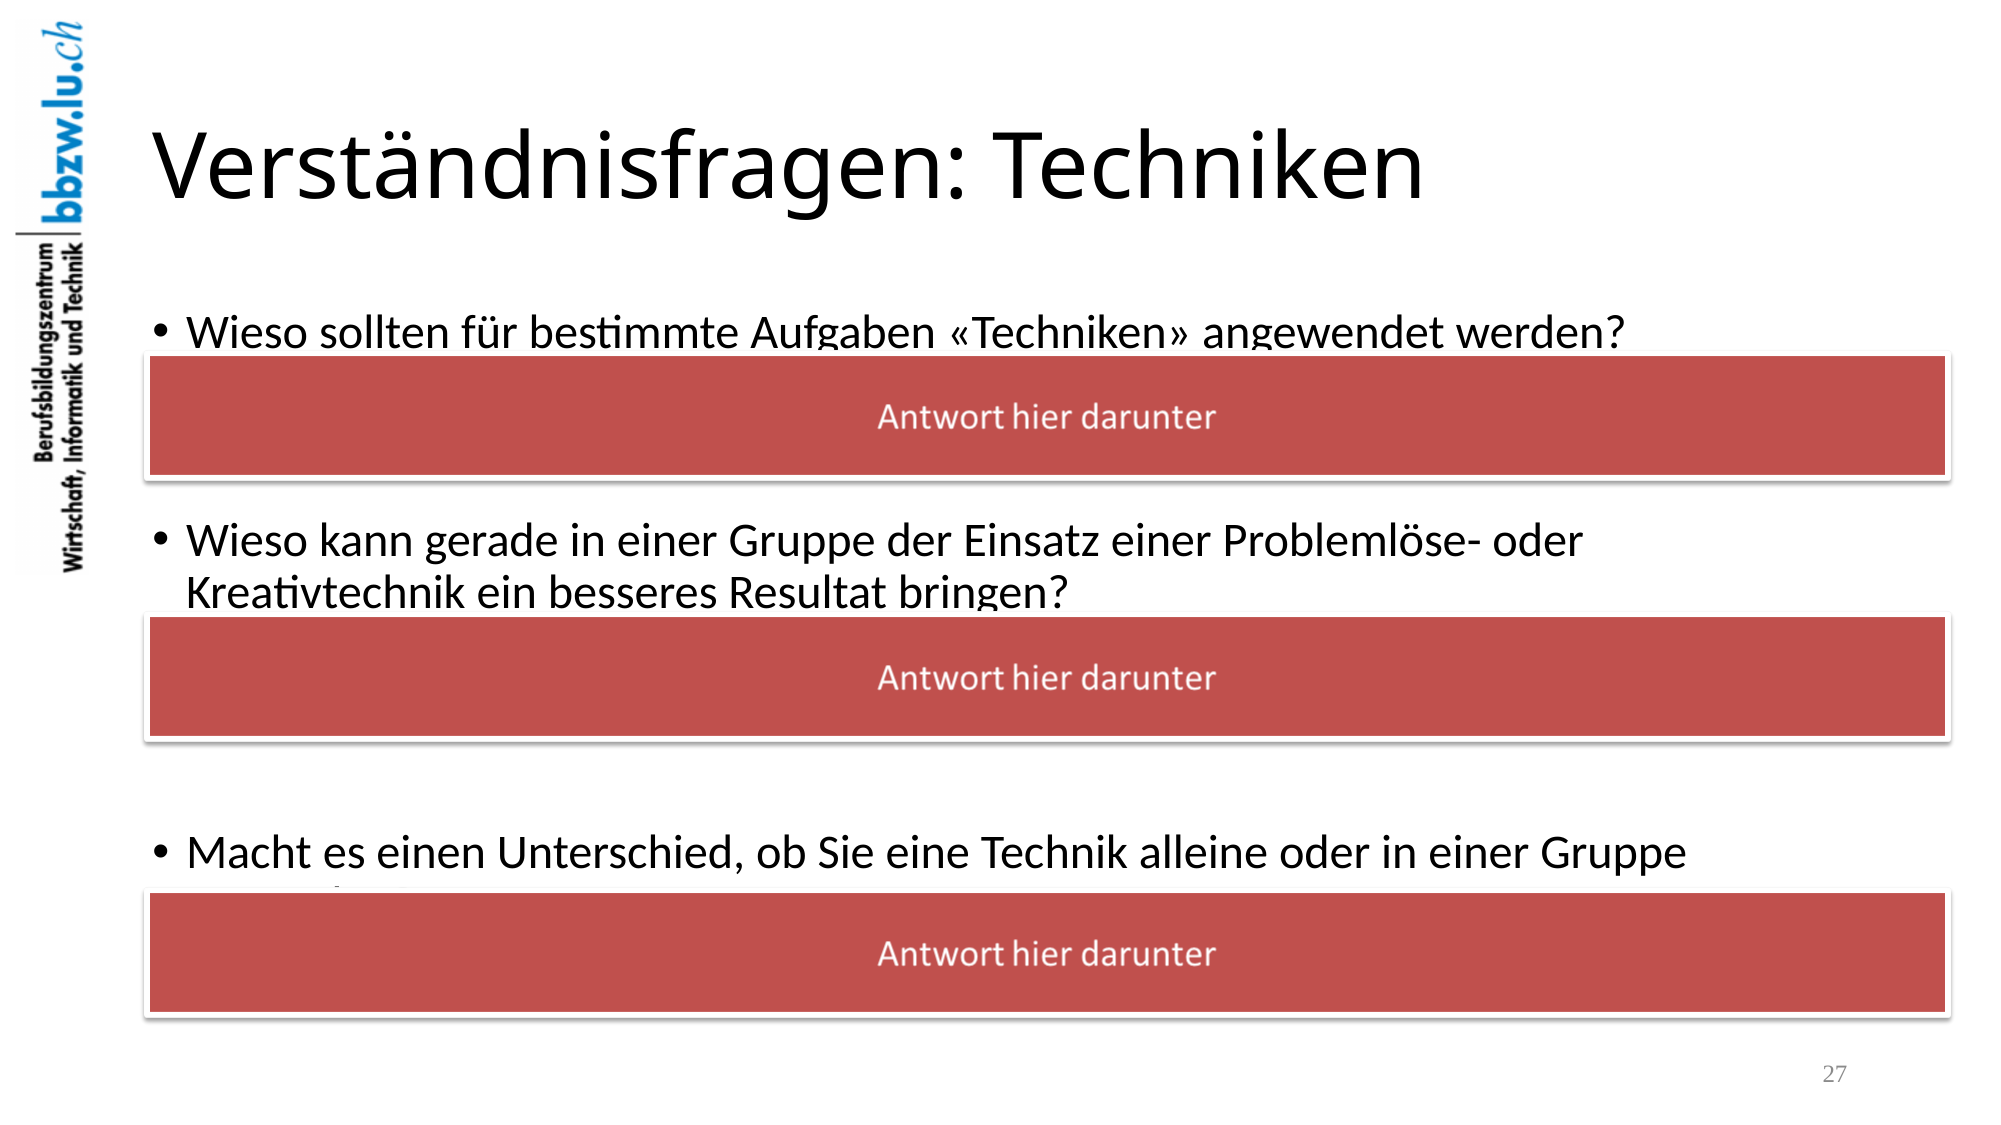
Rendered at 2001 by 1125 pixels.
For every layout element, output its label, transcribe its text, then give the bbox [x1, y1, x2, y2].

slide_number 27 [1412, 1042, 1863, 1103]
list Wieso sollten für bestimmte Aufgaben «Techniken» angewendet werden? Der Einsatz von Techniken bringt einem schneller zum Ziel. Wieso kann gerade in einer Gruppe der Einsatz einer Problemlöse- oder Kreativtechnik ein besseres Resultat bringen? Die Technik gibt dem Prozess eine Struktur. Das bringt neue Lösungsansätze als wenn einfach nur rasch diskutiert wird. Macht es einen Unterschied, ob Sie eine Technik alleine oder in einer Gruppe anwenden? Die Technik muss zur Gruppengrösse passen. [137, 299, 1863, 346]
list Wieso sollten für bestimmte Aufgaben «Techniken» angewendet werden? Der Einsatz von Techniken bringt einem schneller zum Ziel. Wieso kann gerade in einer Gruppe der Einsatz einer Problemlöse- oder Kreativtechnik ein besseres Resultat bringen? Die Technik gibt dem Prozess eine Struktur. Das bringt neue Lösungsansätze als wenn einfach nur rasch diskutiert wird. Macht es einen Unterschied, ob Sie eine Technik alleine oder in einer Gruppe anwenden? Die Technik muss zur Gruppengrösse passen. [137, 491, 1863, 607]
picture [137, 346, 1958, 491]
picture [16, 20, 88, 574]
title Verständnisfragen: Techniken [137, 59, 1863, 278]
picture [137, 607, 1958, 752]
picture [137, 883, 1958, 1029]
list Wieso sollten für bestimmte Aufgaben «Techniken» angewendet werden? Der Einsatz von Techniken bringt einem schneller zum Ziel. Wieso kann gerade in einer Gruppe der Einsatz einer Problemlöse- oder Kreativtechnik ein besseres Resultat bringen? Die Technik gibt dem Prozess eine Struktur. Das bringt neue Lösungsansätze als wenn einfach nur rasch diskutiert wird. Macht es einen Unterschied, ob Sie eine Technik alleine oder in einer Gruppe anwenden? Die Technik muss zur Gruppengrösse passen. [137, 752, 1863, 883]
